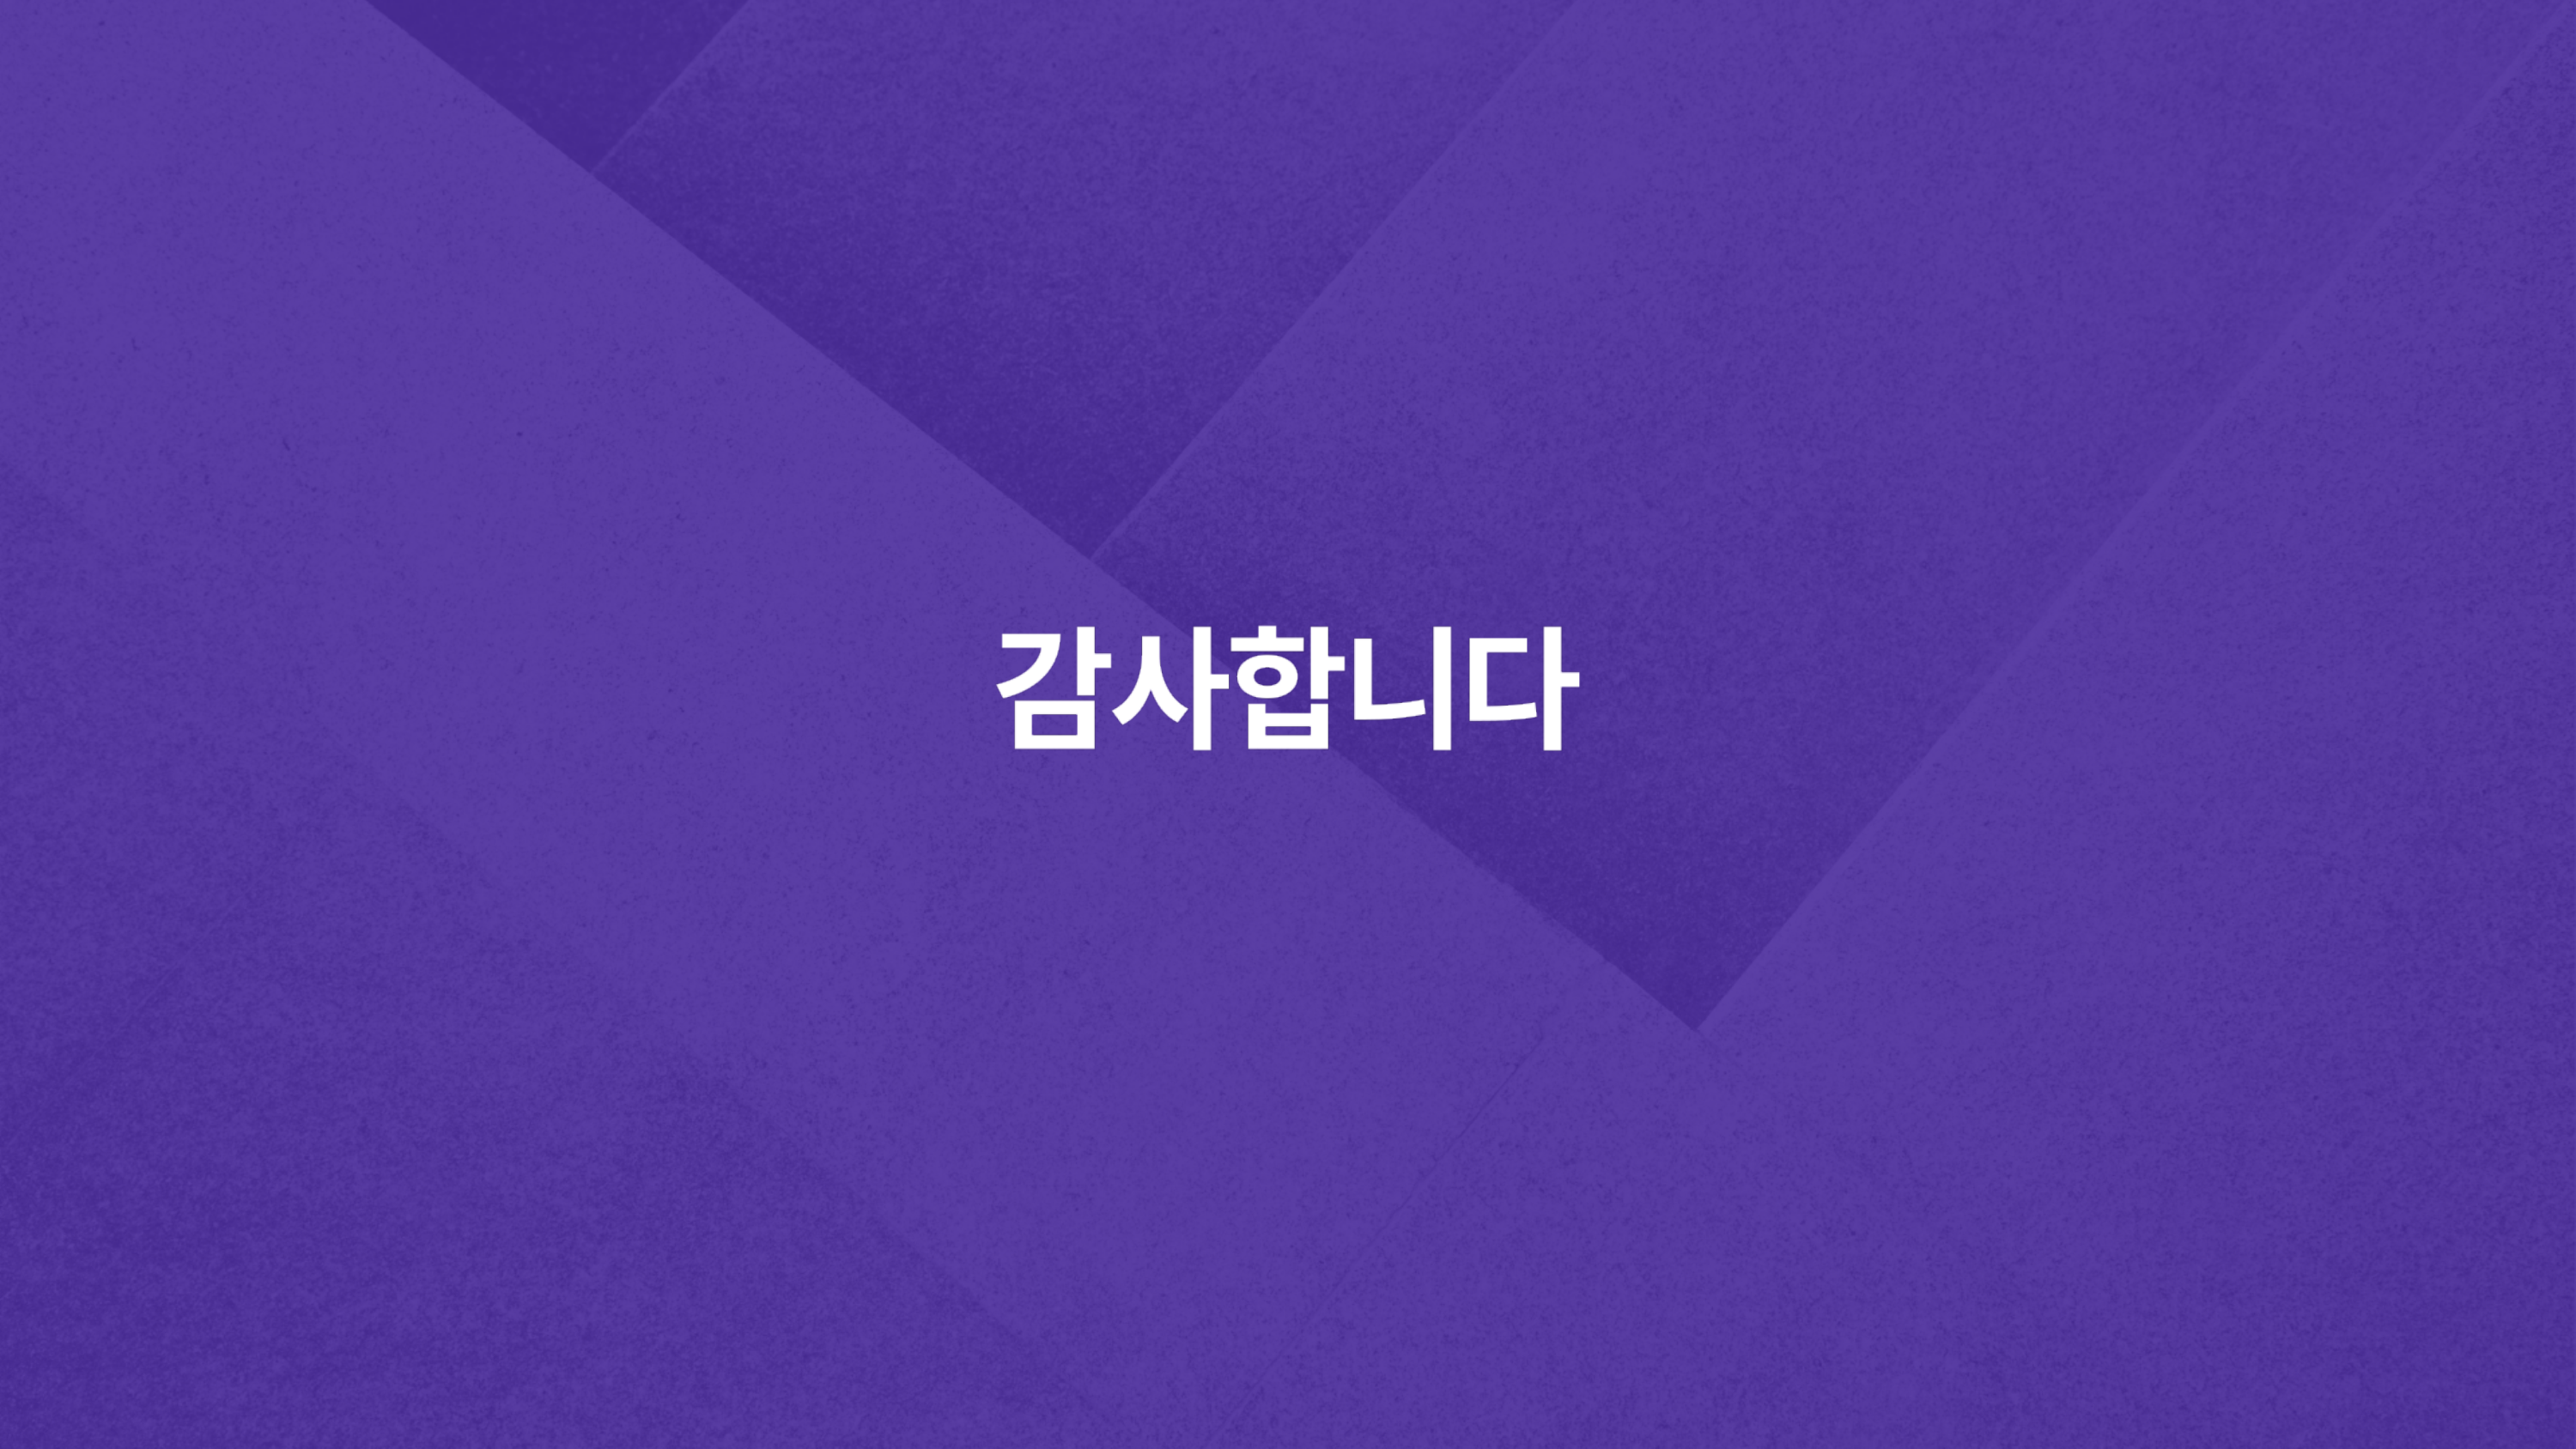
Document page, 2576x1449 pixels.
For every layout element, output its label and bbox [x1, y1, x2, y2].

text_box [0, 0, 2576, 1449]
picture [915, 569, 1643, 814]
